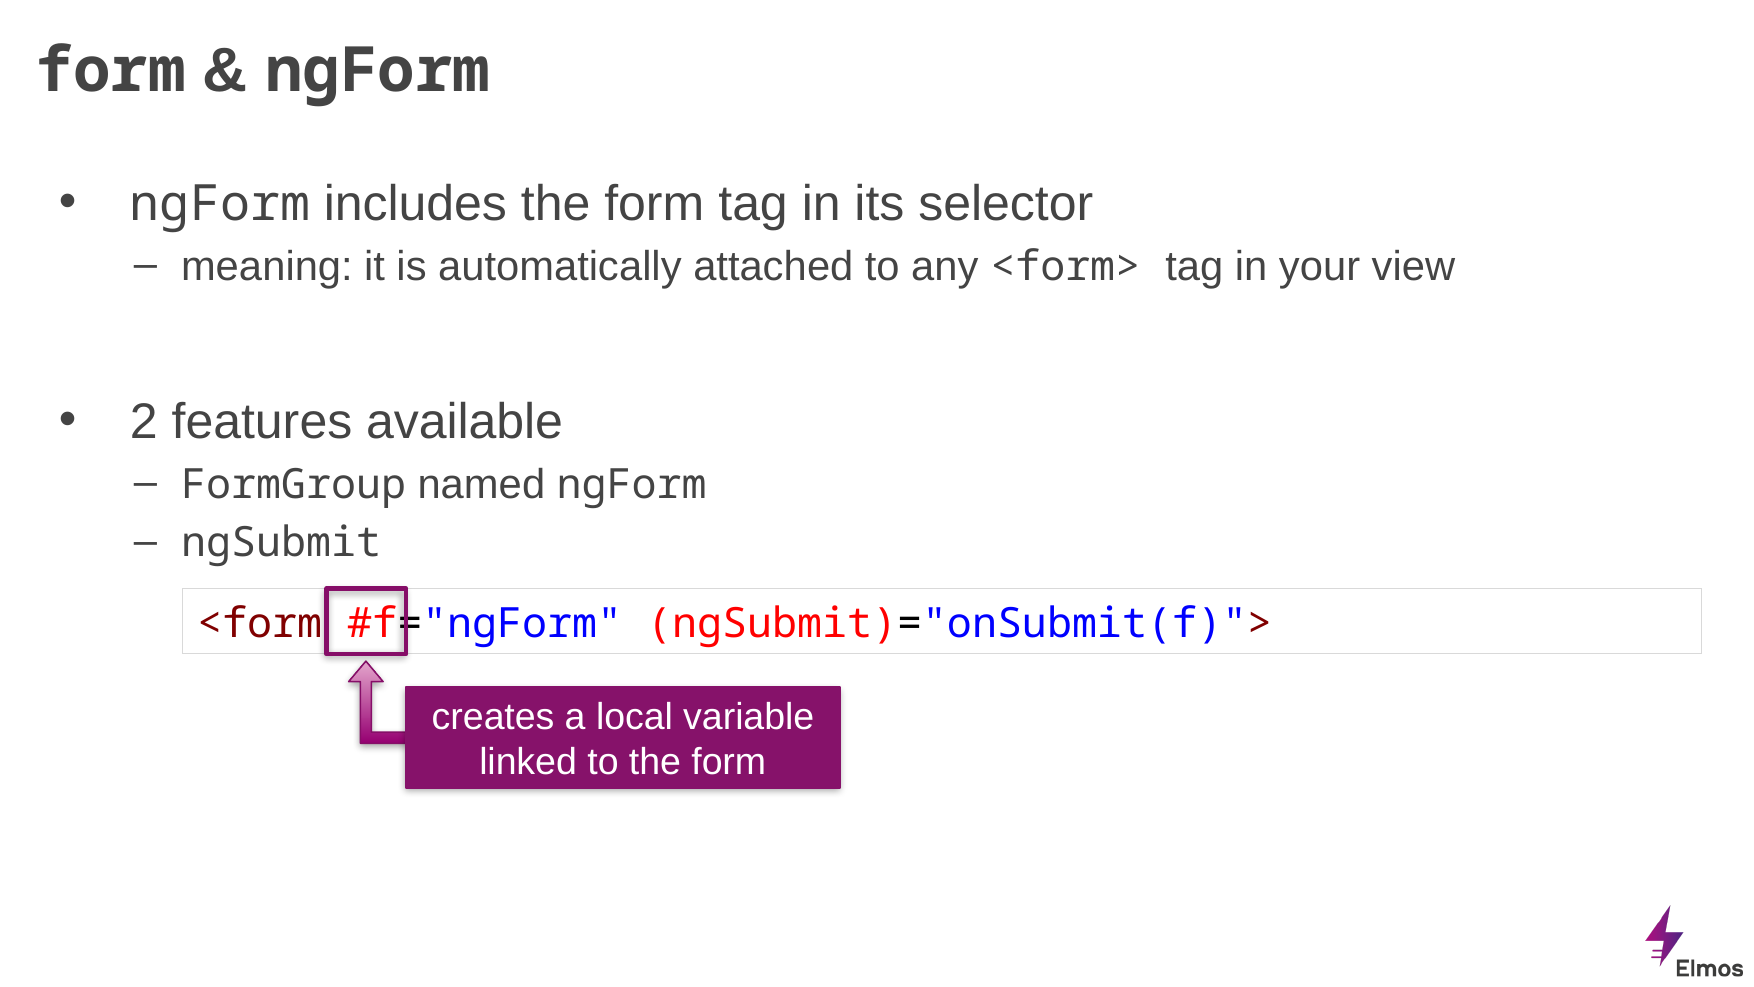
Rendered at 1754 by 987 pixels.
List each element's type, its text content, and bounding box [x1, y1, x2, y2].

text_box <form #f="ngForm" (ngSubmit)="onSubmit(f)"> [182, 588, 324, 654]
text_box creates a local variable linked to the form [405, 686, 841, 789]
list ngForm includes the form tag in its selector meaning: it is automatically attached to any <form> tag in your view 2 features available FormGroup named ngForm ngSubmit [59, 170, 1721, 958]
text_box [326, 588, 407, 655]
text_box <form #f="ngForm" (ngSubmit)="onSubmit(f)"> [407, 588, 1702, 654]
title form & ngForm [35, 29, 1721, 133]
picture [1645, 905, 1743, 977]
